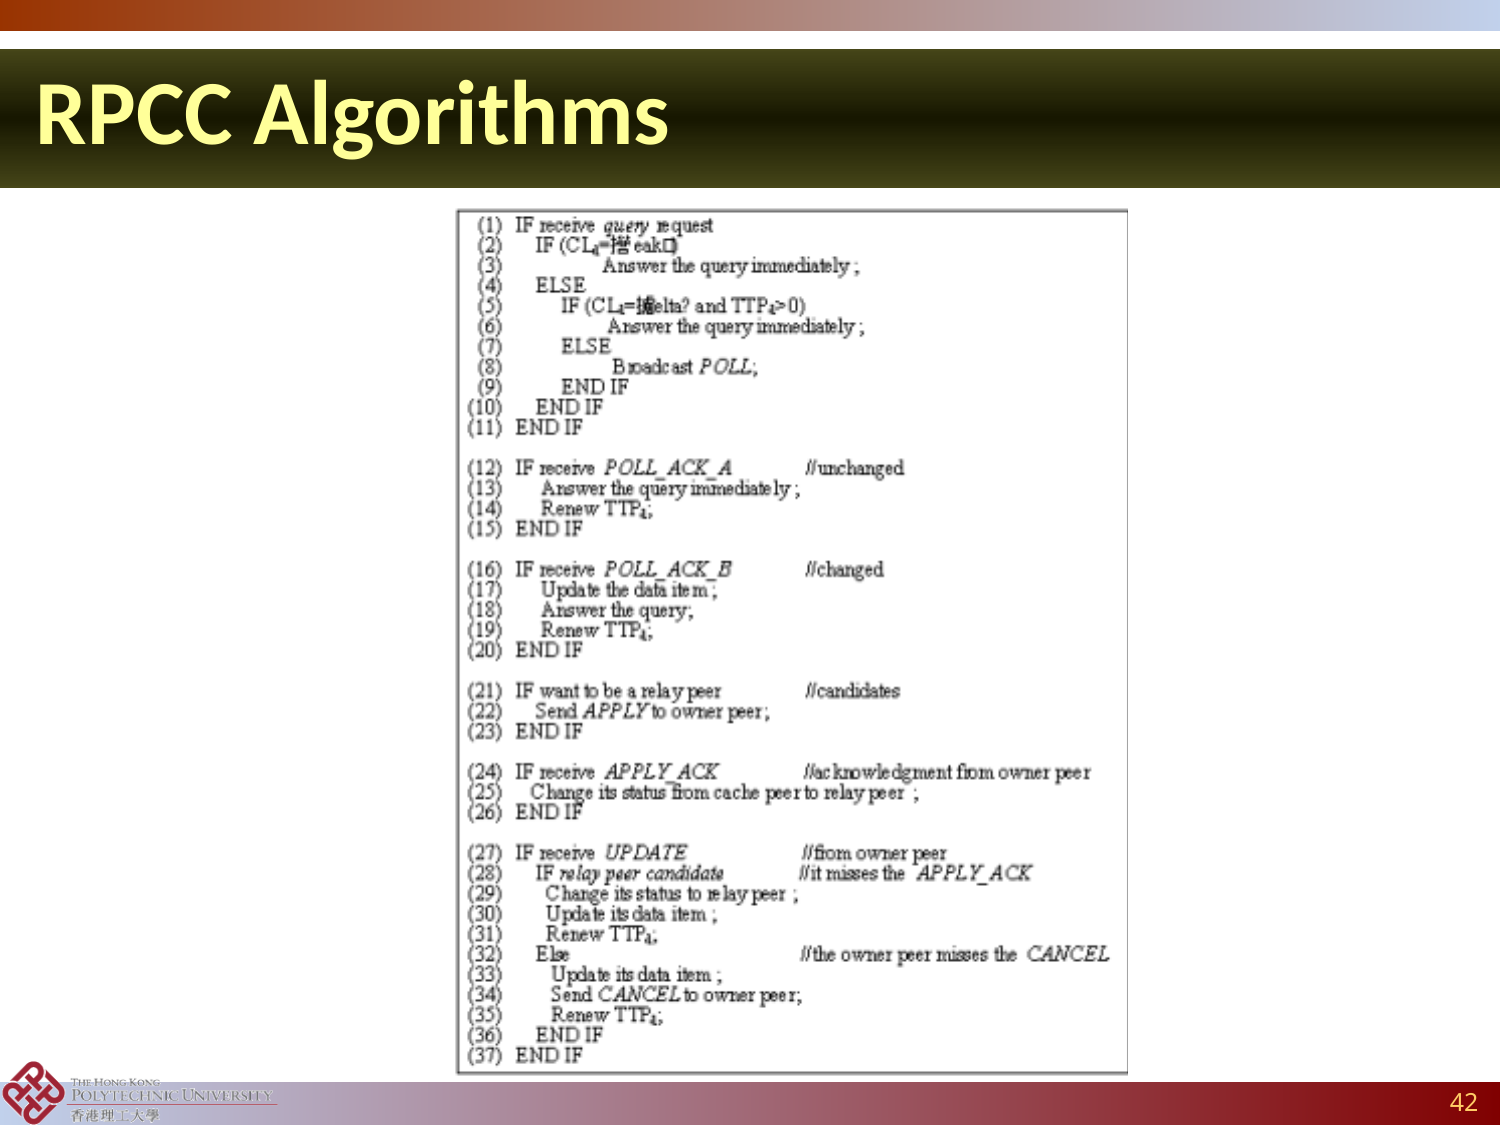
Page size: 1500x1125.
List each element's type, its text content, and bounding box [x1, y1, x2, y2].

picture [0, 1061, 278, 1125]
text_box RPCC Algorithms [0, 49, 1500, 188]
picture [454, 207, 1129, 1076]
